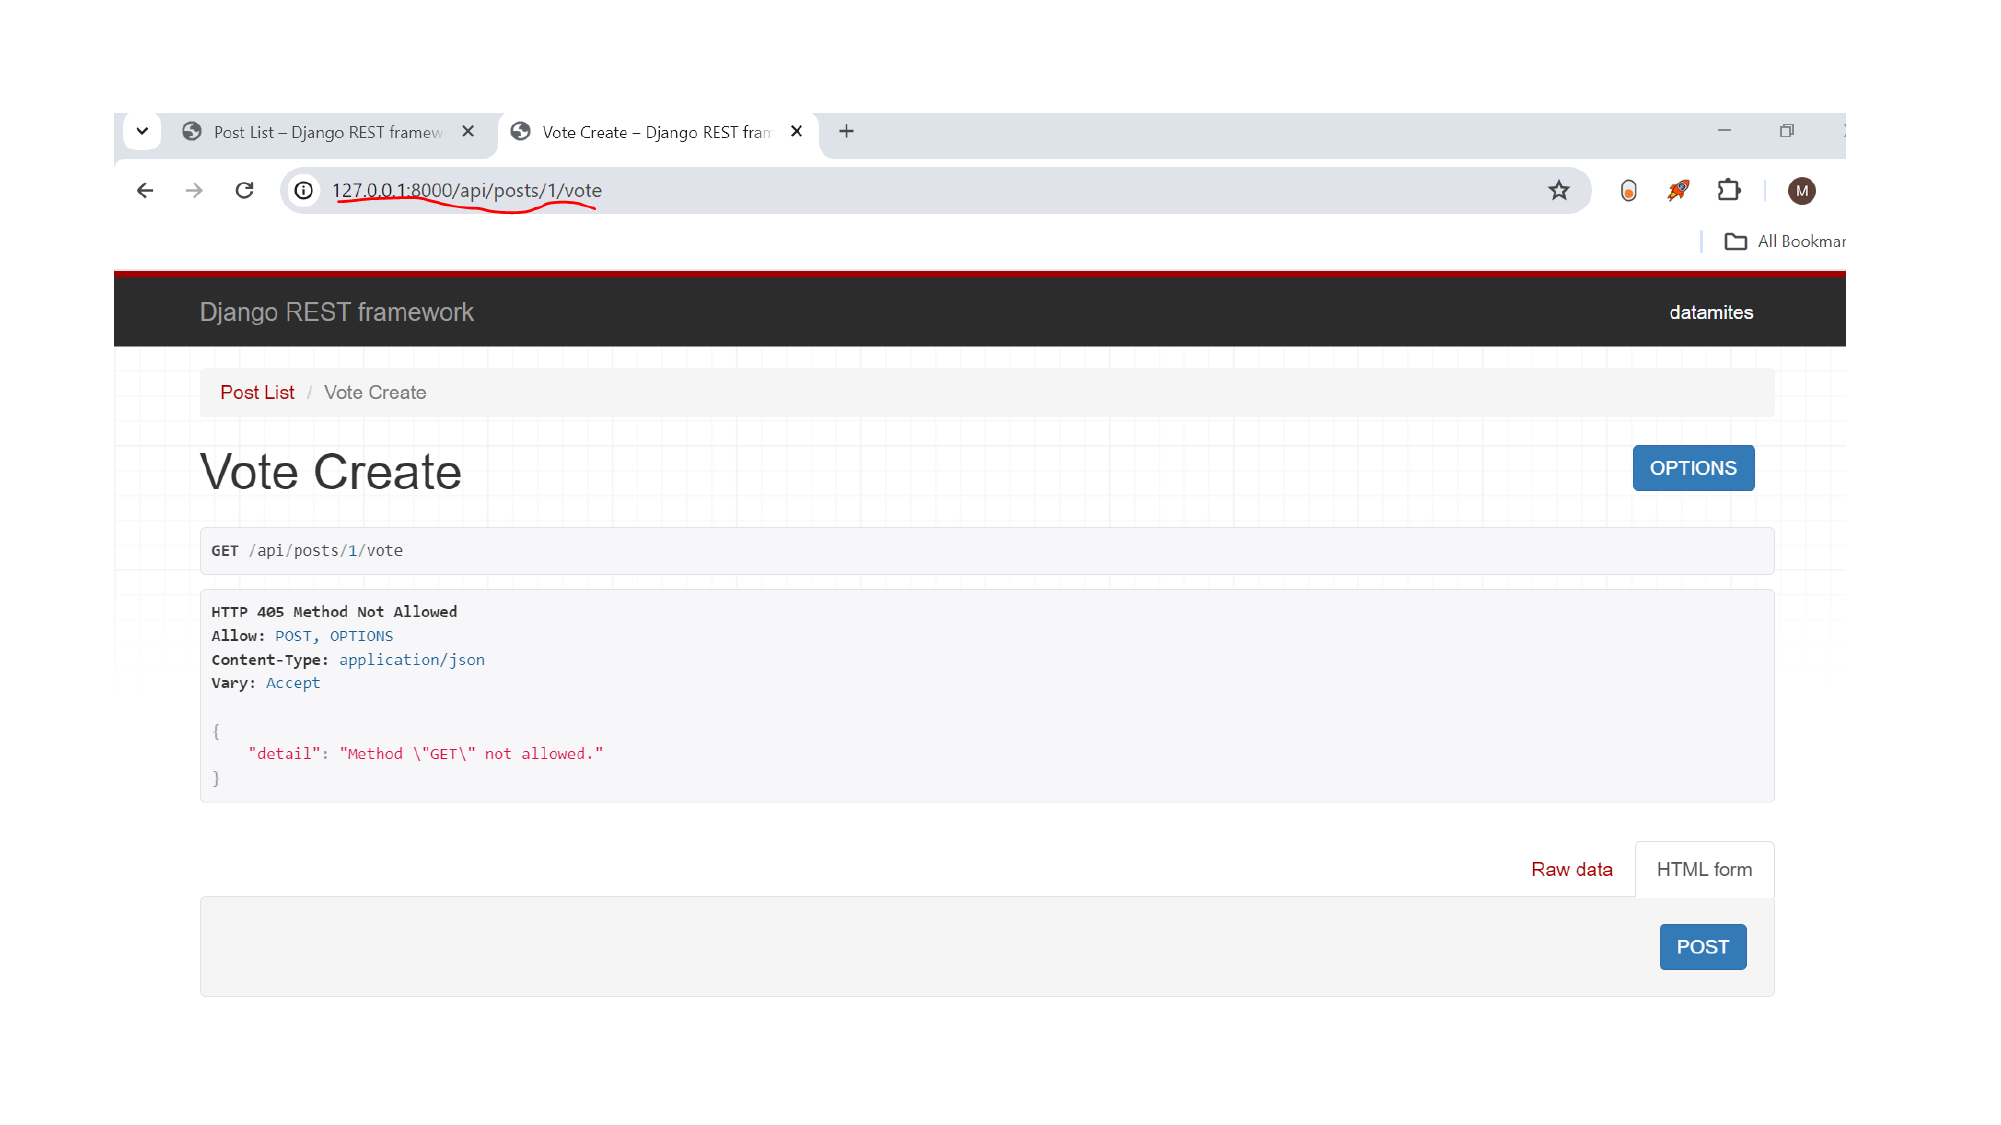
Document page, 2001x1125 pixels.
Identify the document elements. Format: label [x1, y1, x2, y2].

list [114, 113, 1846, 1024]
